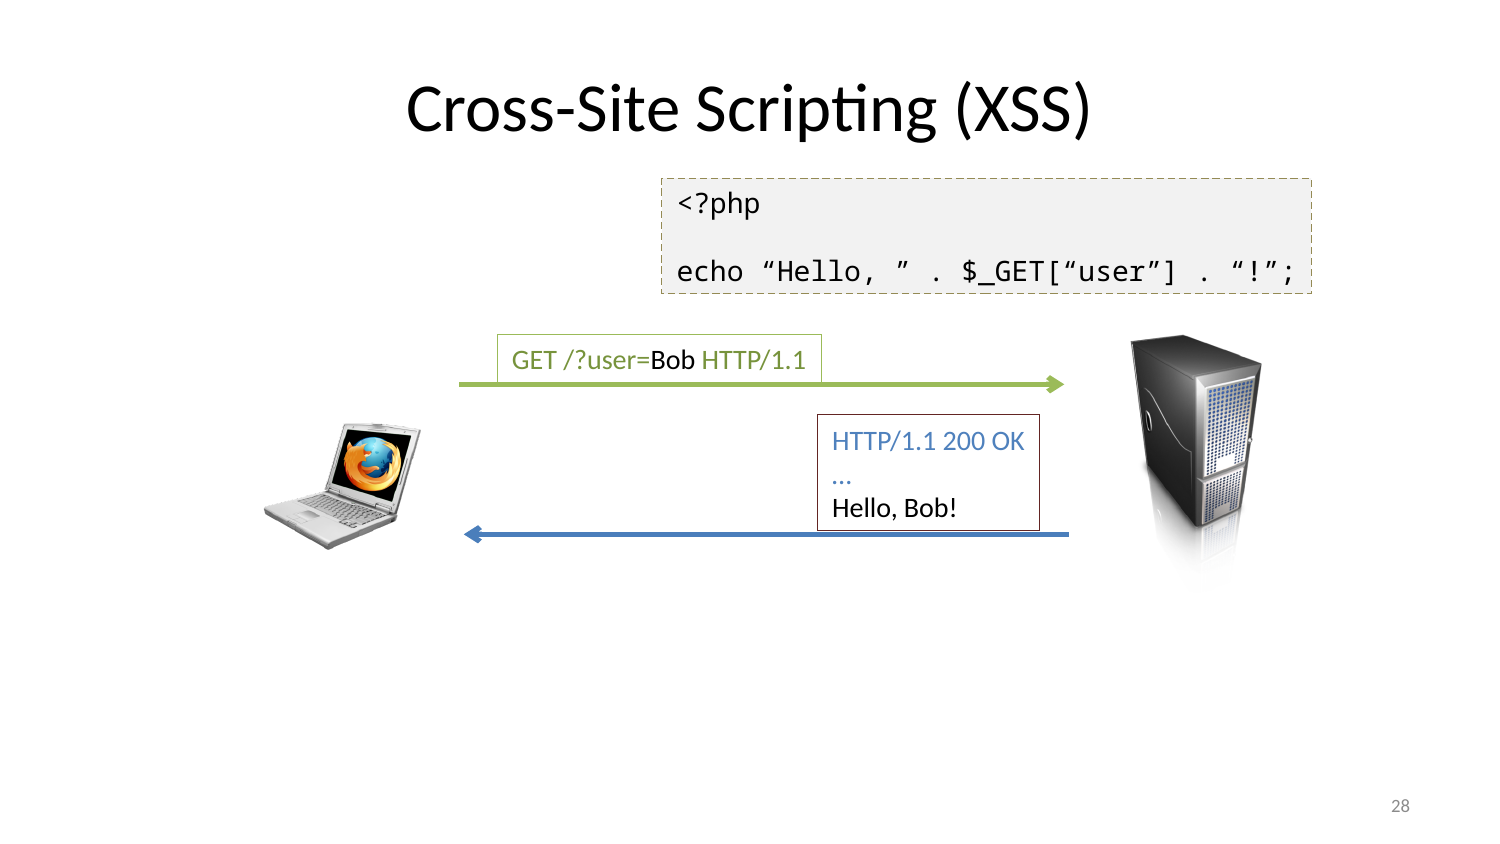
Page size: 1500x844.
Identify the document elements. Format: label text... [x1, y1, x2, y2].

text_box HTTP/1.1 200 OK … Hello, Bob! [817, 414, 1040, 531]
title Cross-Site Scripting (XSS) [75, 33, 1425, 175]
picture [1129, 333, 1262, 595]
slide_number 28 [1074, 782, 1425, 827]
picture [243, 393, 446, 565]
text_box <?php echo “Hello, ” . $_GET[“user”] . “!”; [661, 178, 1312, 294]
text_box GET /?user=Bob HTTP/1.1 [497, 334, 822, 383]
